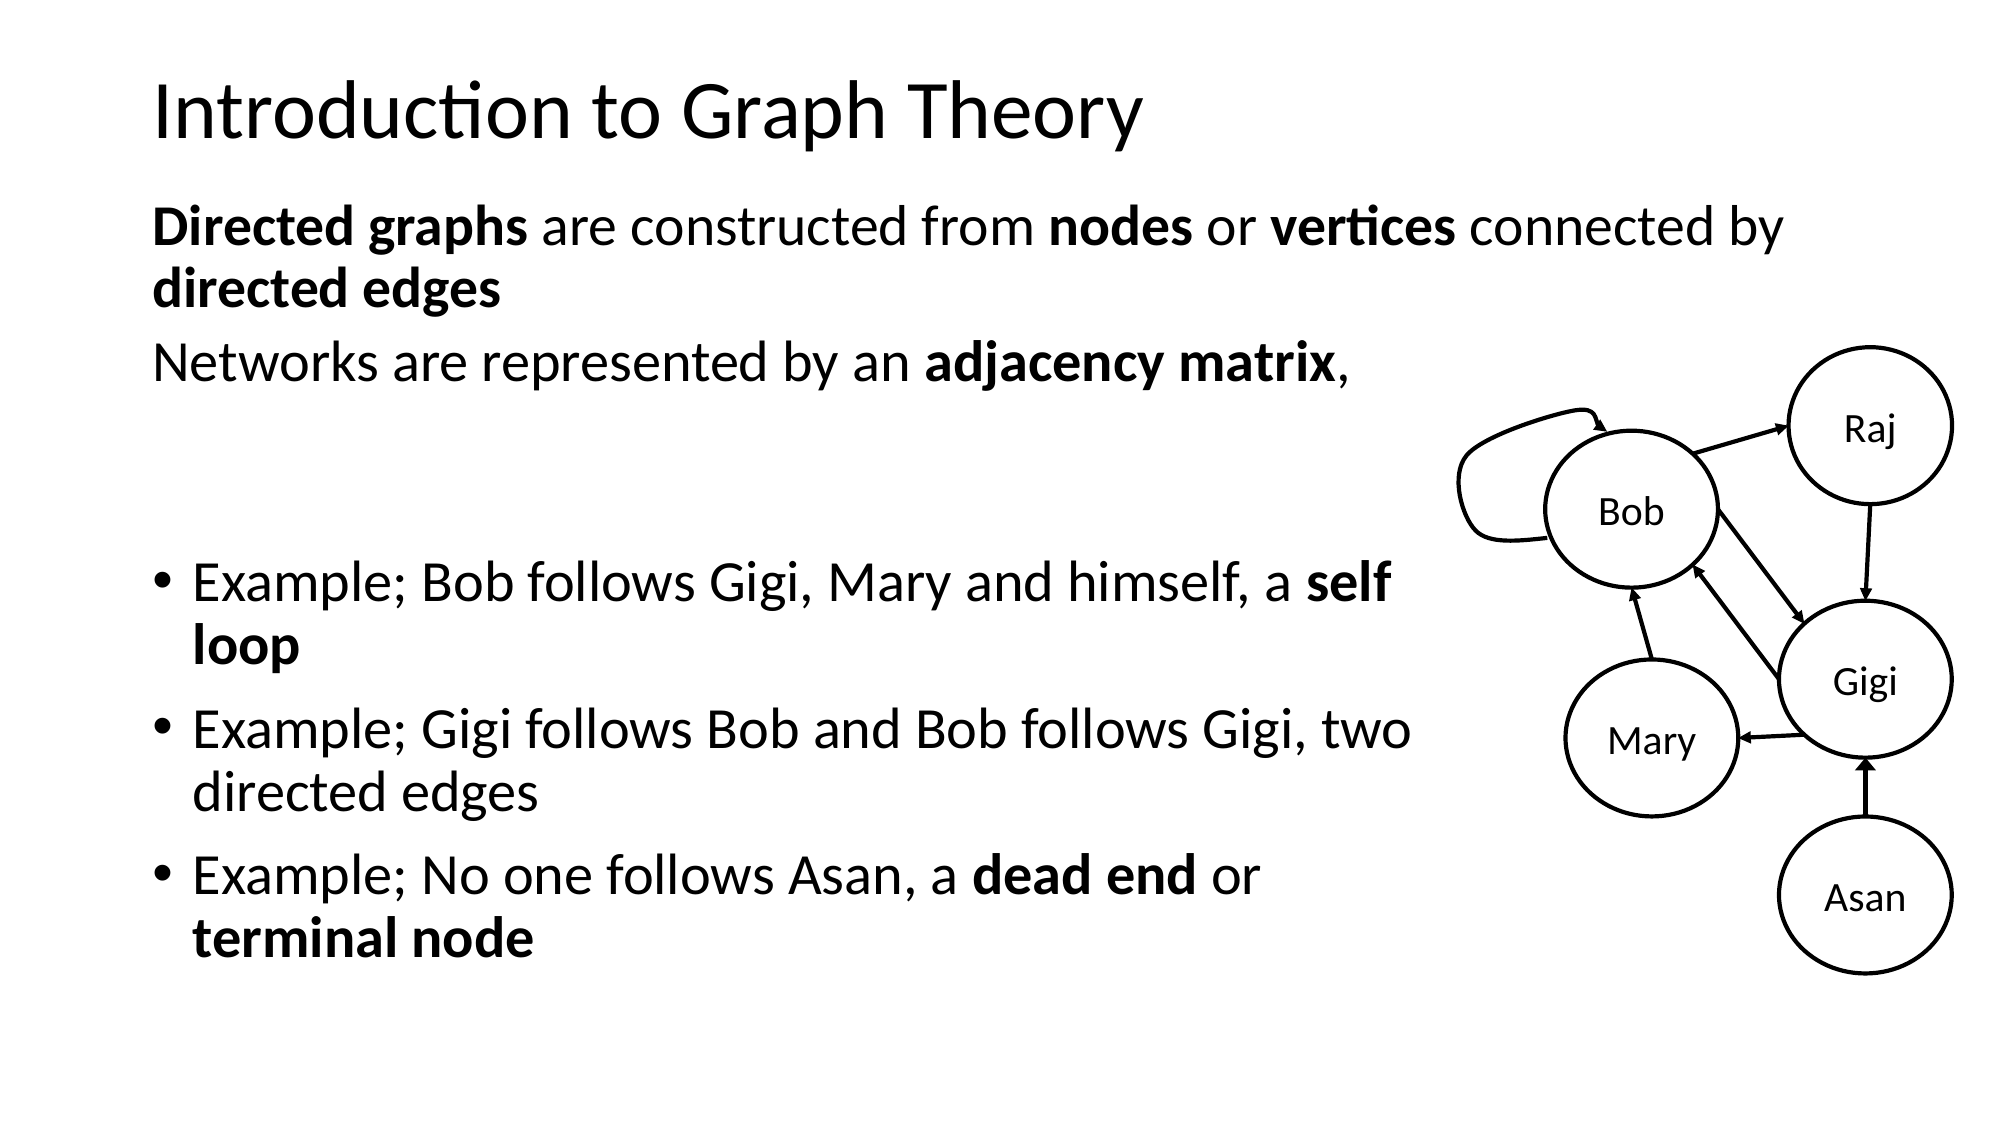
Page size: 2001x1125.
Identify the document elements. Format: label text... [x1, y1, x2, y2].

text_box Raj [1787, 346, 1954, 506]
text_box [1738, 734, 1805, 739]
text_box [1631, 587, 1652, 660]
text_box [1865, 504, 1871, 601]
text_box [1717, 509, 1805, 624]
text_box [1457, 408, 1608, 542]
title Introduction to Graph Theory [137, 35, 1863, 188]
text_box Gigi [1778, 599, 1953, 759]
text_box Asan [1777, 815, 1953, 975]
list Directed graphs are constructed from nodes or vertices connected by directed edges [137, 188, 1863, 329]
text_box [1692, 564, 1779, 680]
text_box Bob [1549, 429, 1719, 589]
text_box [1692, 425, 1789, 454]
text_box Mary [1564, 658, 1740, 818]
